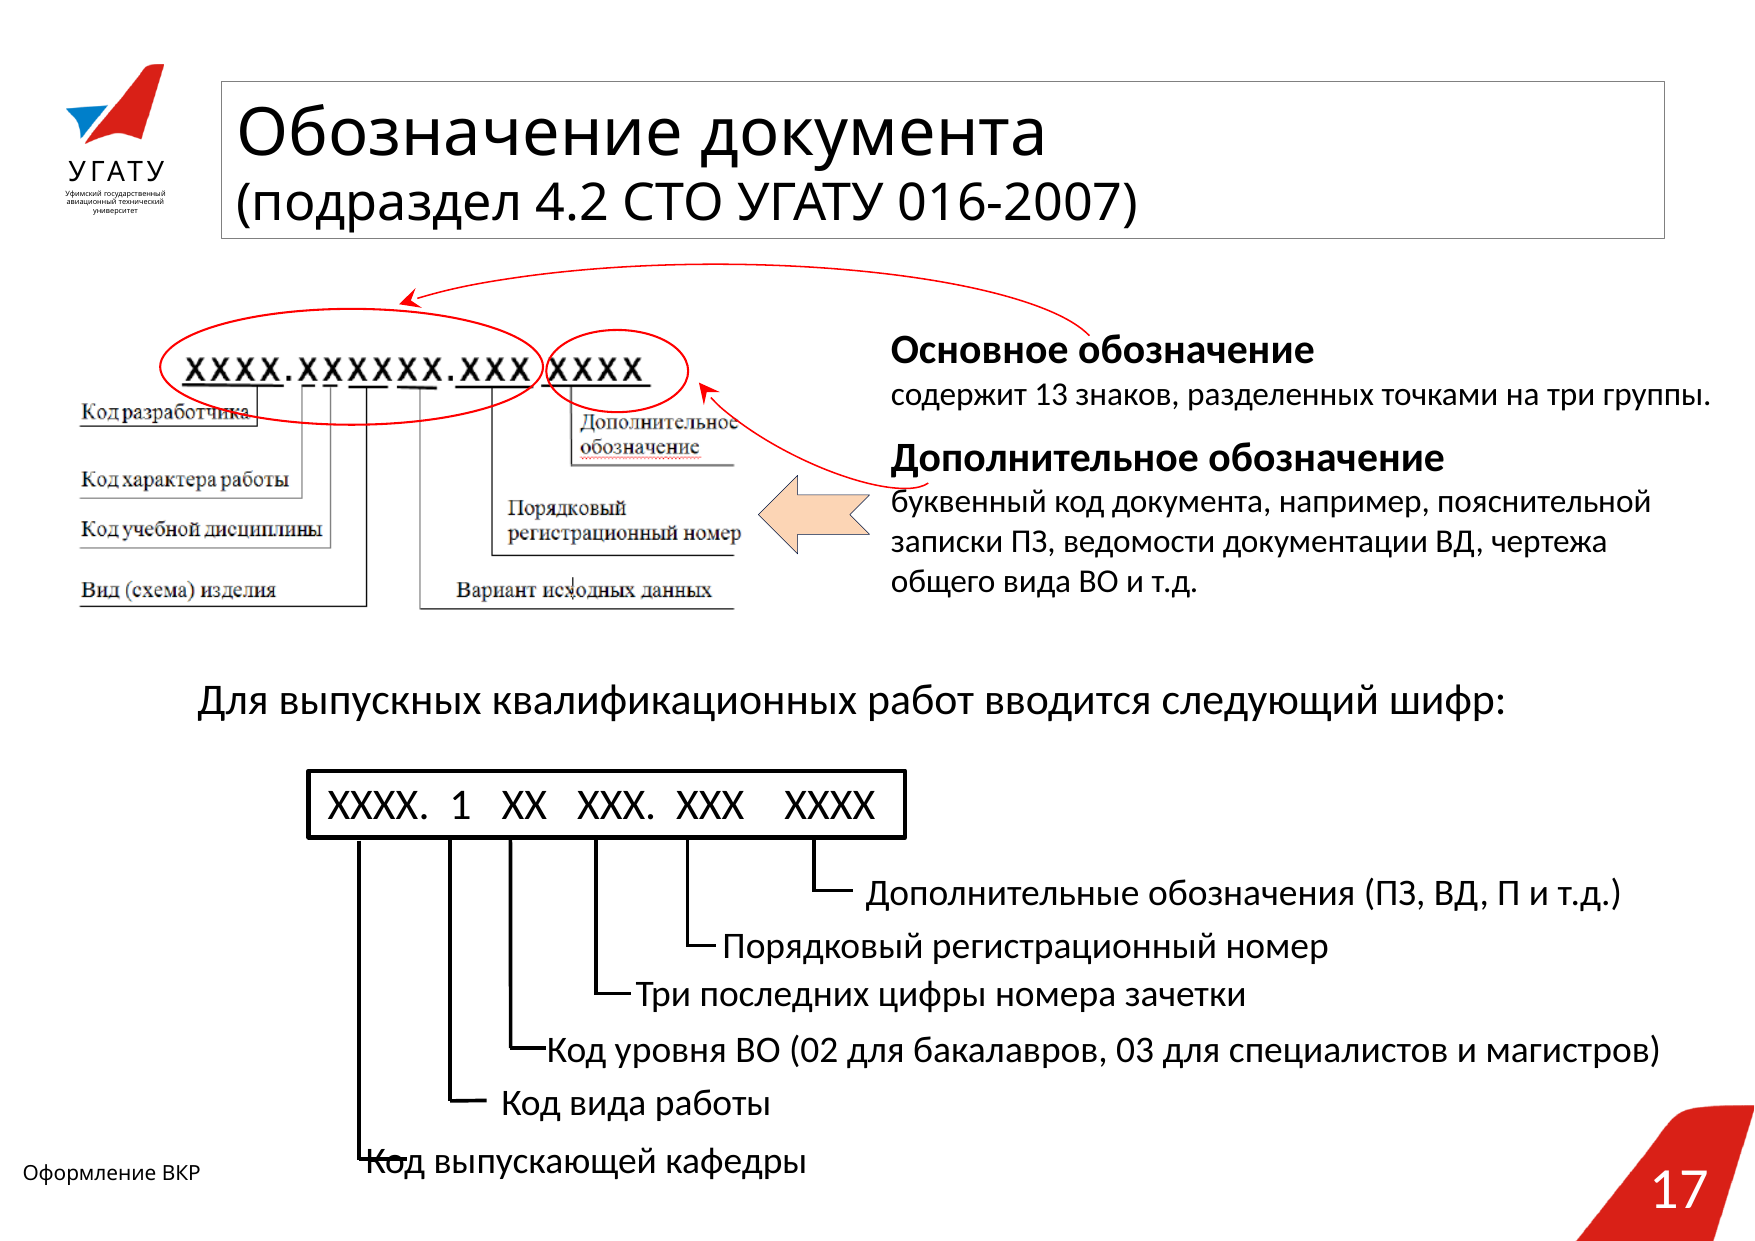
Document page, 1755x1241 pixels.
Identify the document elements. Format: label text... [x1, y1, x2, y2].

text_box [168, 306, 535, 347]
text_box Уфимский государственный авиационный технический университет [42, 181, 189, 223]
text_box Оформление ВКР [7, 1152, 216, 1193]
picture [1575, 1105, 1755, 1241]
text_box Код вида работы [486, 1070, 787, 1131]
text_box Основное обозначение содержит 13 знаков, разделенных точками на три группы. Дополнительное обозначение буквенный код документа, например, пояснительной записки ПЗ, ведомости документации ВД, чертежа общего вида ВО и т.д. [876, 314, 1735, 607]
text_box [775, 473, 872, 556]
text_box [399, 263, 1090, 353]
picture [58, 348, 771, 617]
text_box У Г А Т У [53, 146, 219, 195]
text_box [775, 406, 929, 490]
picture [65, 64, 165, 144]
text_box [556, 327, 678, 347]
text_box Код уровня ВО (02 для бакалавров, 03 для специалистов и магистров) [532, 1017, 1726, 1078]
text_box Дополнительные обозначения (ПЗ, ВД, П и т.д.) [850, 860, 1753, 921]
text_box Три последних цифры номера зачетки [620, 961, 1263, 1022]
text_box [307, 769, 907, 840]
text_box Код выпускающей кафедры [350, 1128, 981, 1189]
text_box Для выпускных квалификационных работ вводится следующий шифр: ХХХХ. 1 ХХ ХХХ. ХХХ ХХХХ [182, 663, 1523, 889]
text_box Обозначение документа (подраздел 4.2 СТО УГАТУ 016-2007) [219, 79, 1667, 241]
text_box Порядковый регистрационный номер [707, 913, 1345, 973]
